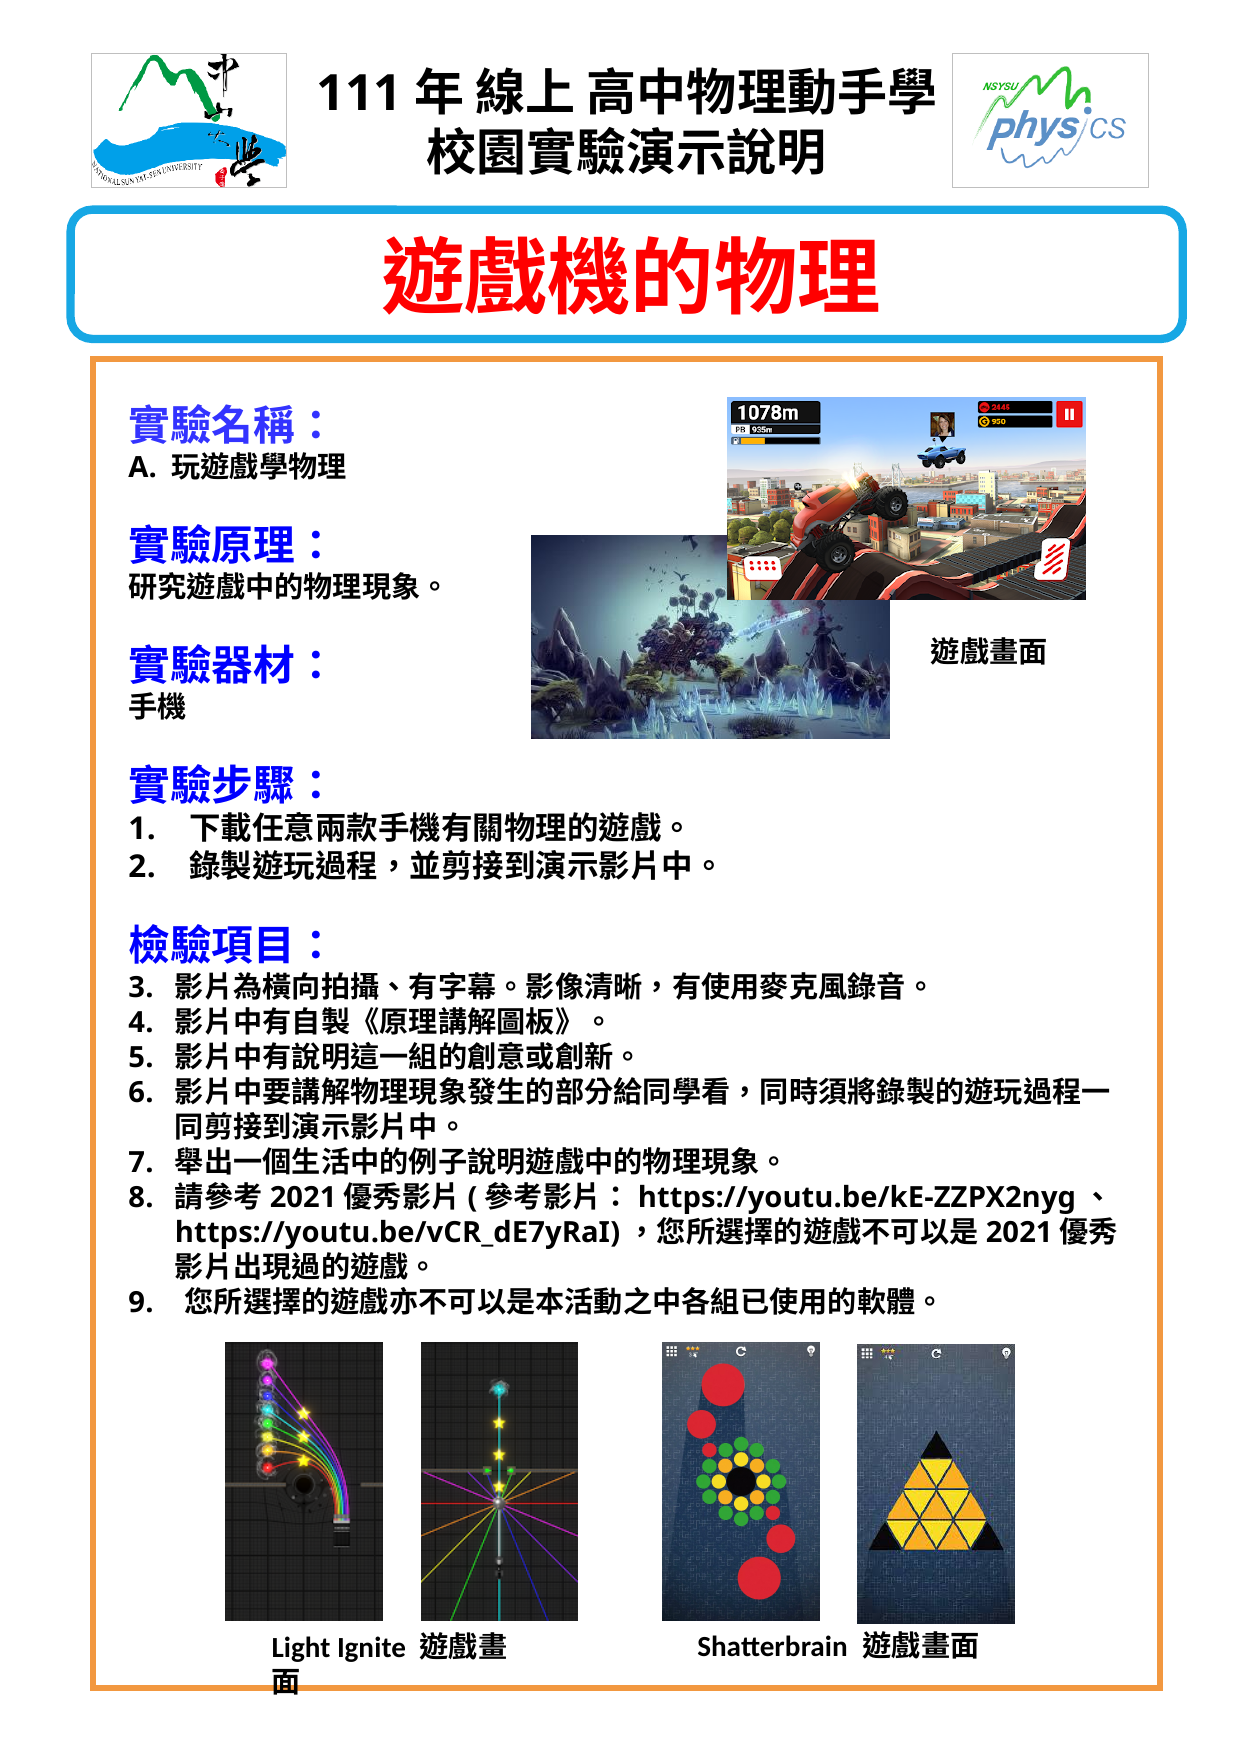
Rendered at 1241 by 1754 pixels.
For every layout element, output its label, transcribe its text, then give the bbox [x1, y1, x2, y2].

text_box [70, 209, 1183, 339]
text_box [91, 52, 1149, 190]
text_box Light Ignite 遊戲畫面 [256, 1621, 547, 1741]
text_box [662, 1342, 1015, 1671]
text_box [225, 1342, 578, 1621]
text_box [531, 397, 1086, 739]
text_box [92, 358, 1161, 1689]
